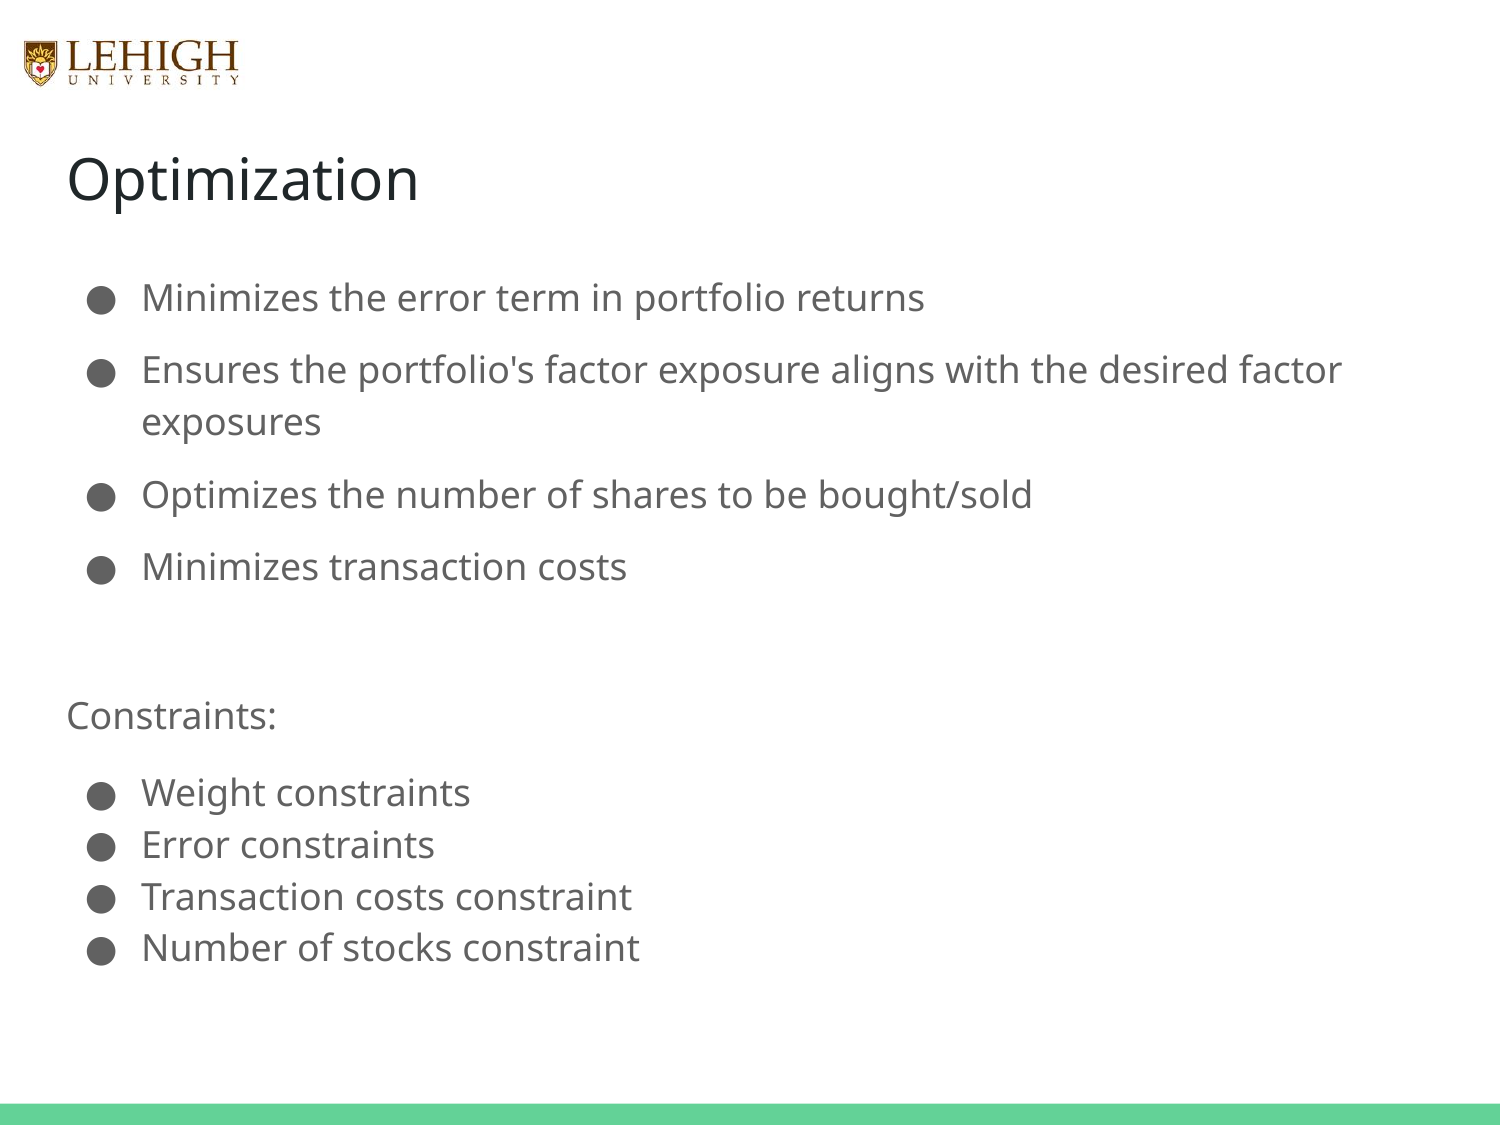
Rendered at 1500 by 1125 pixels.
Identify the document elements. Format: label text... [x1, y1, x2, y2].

list Minimizes the error term in portfolio returns Ensures the portfolio's factor exposure aligns with the desired factor exposures Optimizes the number of shares to be bought/sold Minimizes transaction costs Constraints: Weight constraints Error constraints Transaction costs constraint Number of stocks constraint [51, 252, 1449, 1000]
picture [17, 26, 255, 98]
title Optimization [51, 126, 1449, 252]
